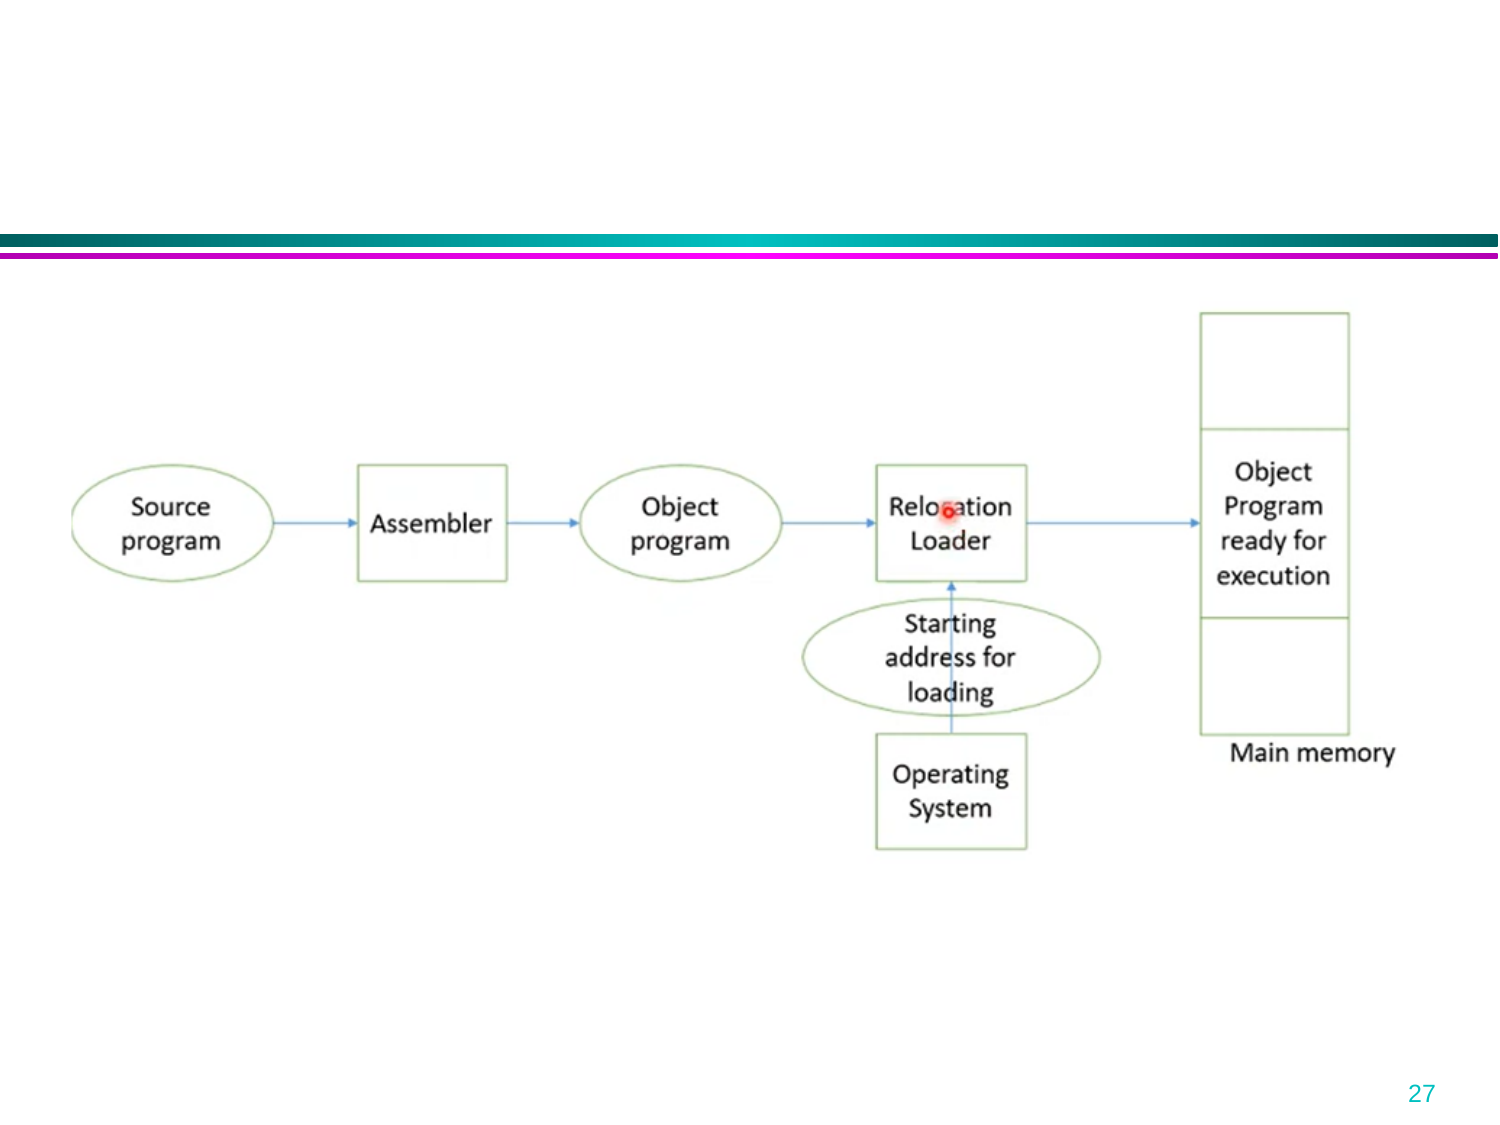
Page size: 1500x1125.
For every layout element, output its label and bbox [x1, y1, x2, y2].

picture [44, 295, 1460, 876]
